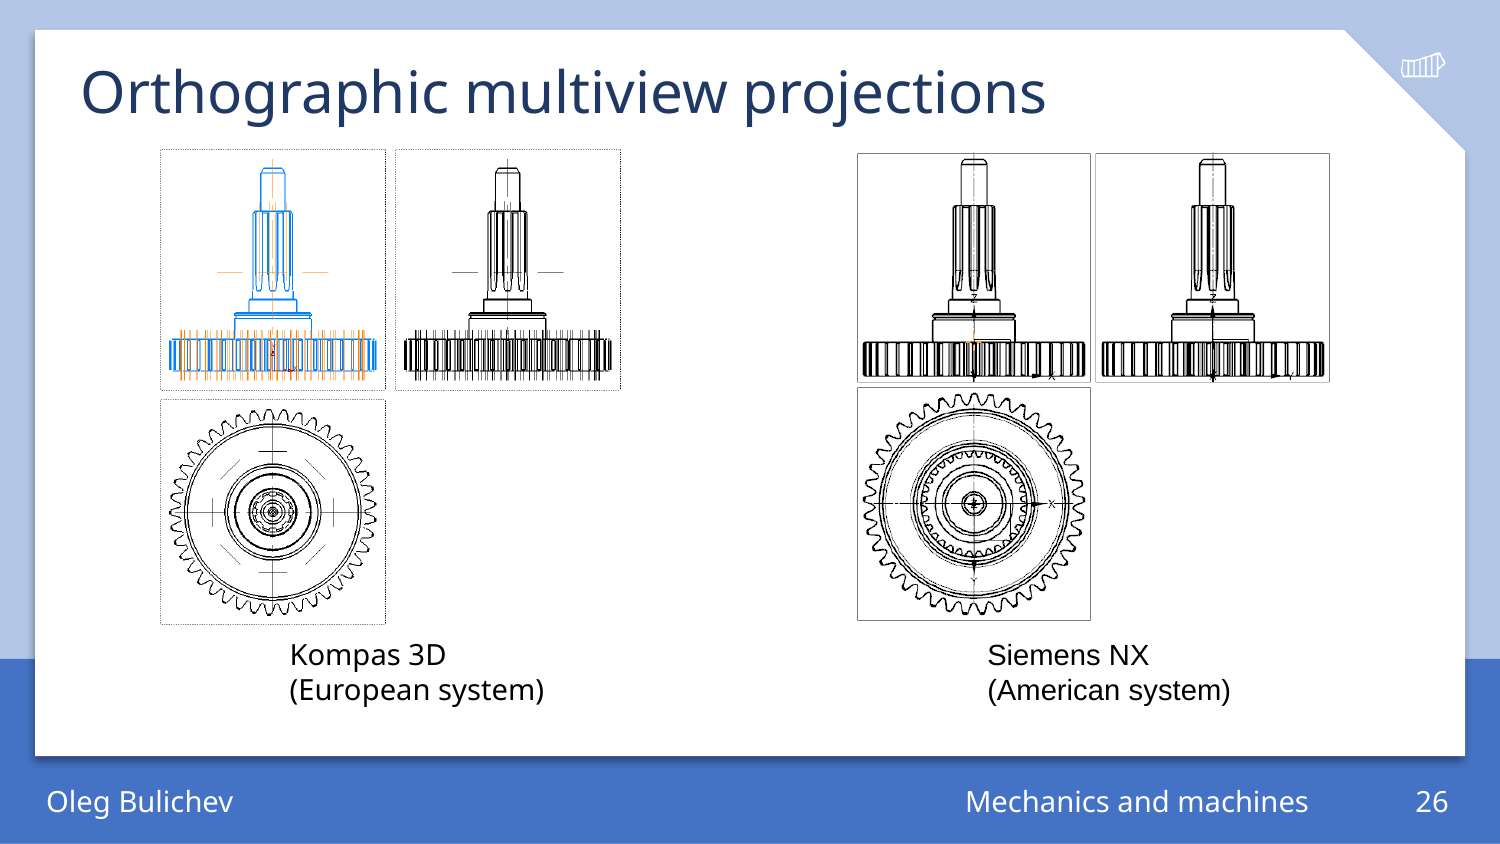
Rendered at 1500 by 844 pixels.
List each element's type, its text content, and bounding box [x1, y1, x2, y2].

title Orthographic multiview projections [69, 58, 1364, 158]
picture [152, 141, 627, 630]
text_box Kompas 3D (European system) [274, 637, 603, 714]
picture [0, 0, 1500, 658]
text_box Siemens NX (American system) [972, 636, 1338, 714]
picture [847, 141, 1338, 630]
